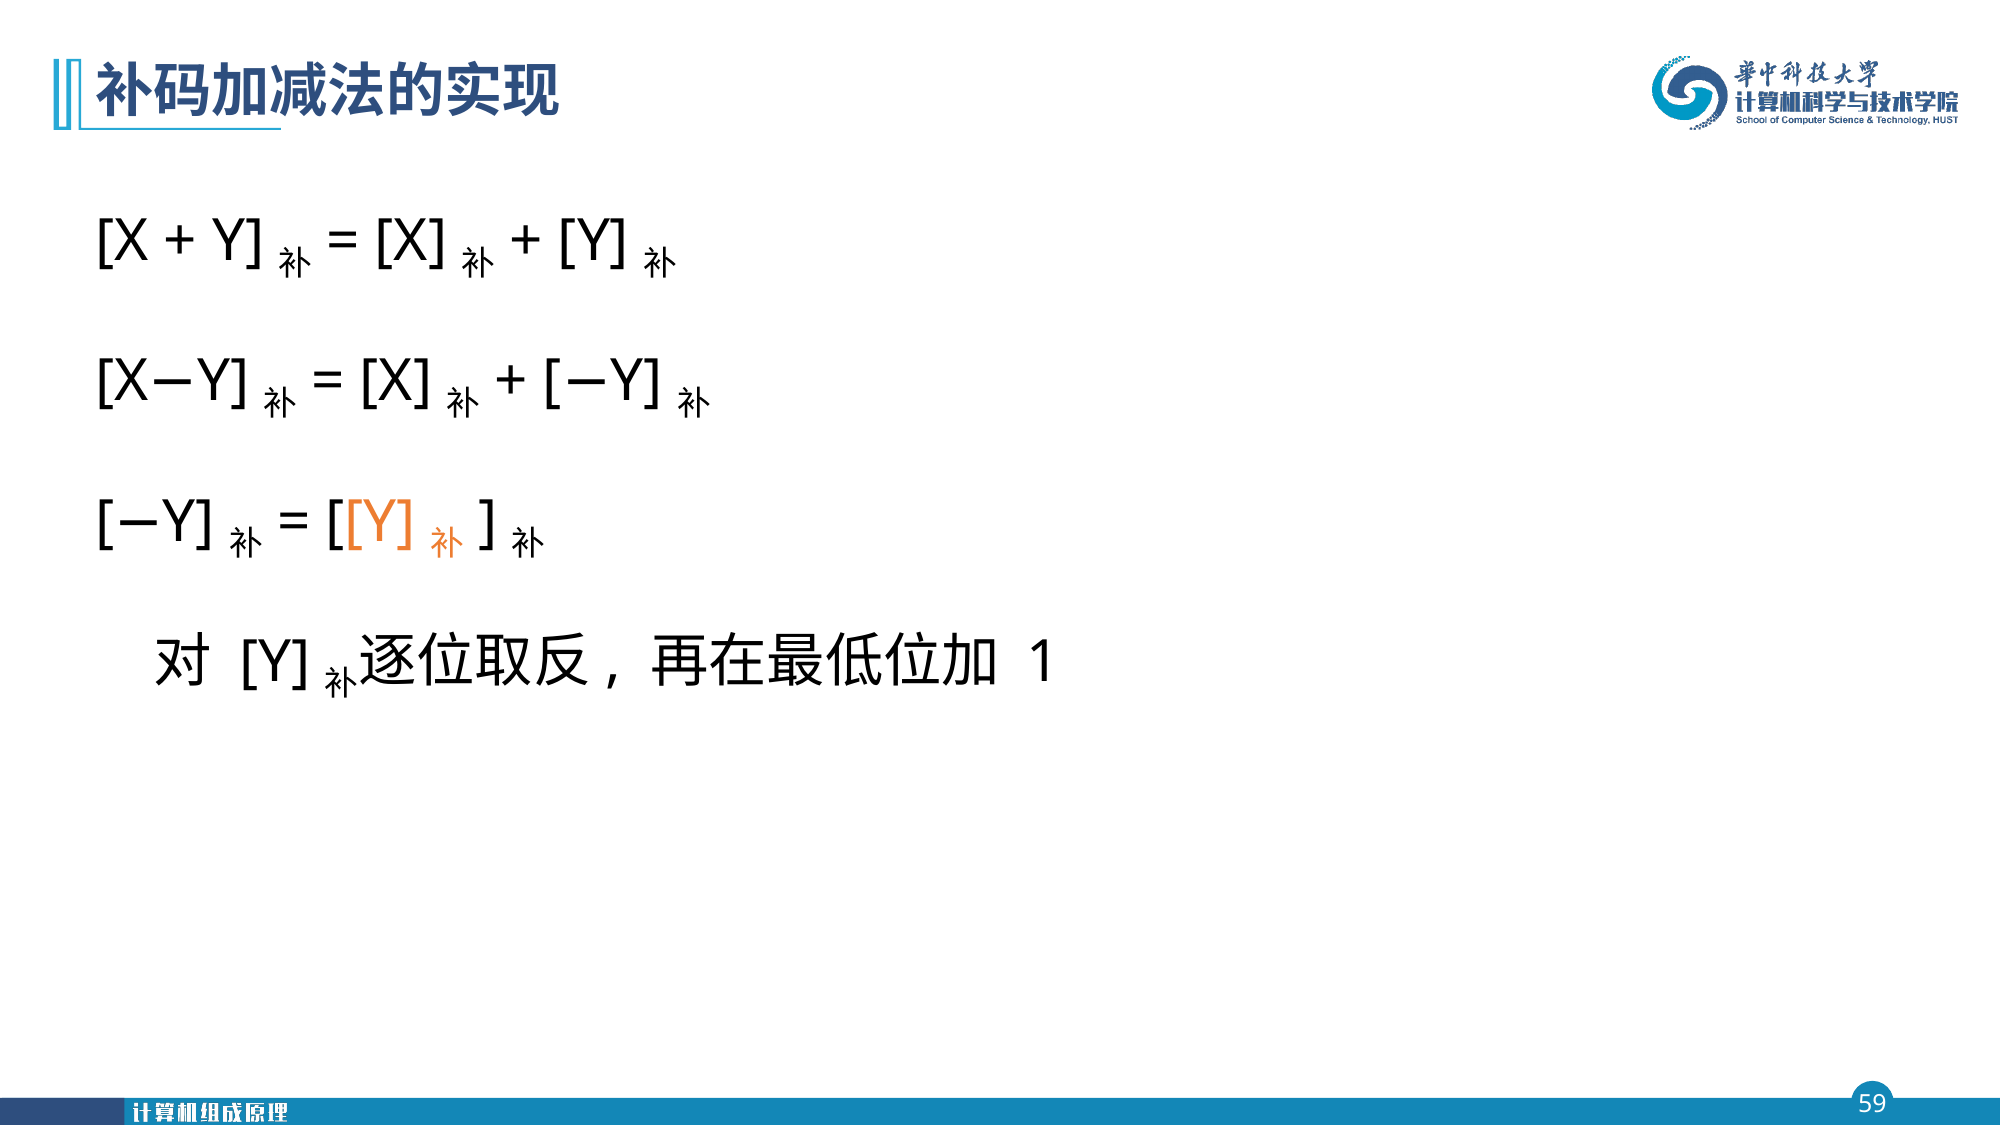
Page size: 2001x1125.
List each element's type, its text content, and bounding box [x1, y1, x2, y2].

picture [1805, 56, 1958, 130]
list [X + Y]补= [X]补+ [Y]补 [X−Y]补= [X]补+ [−Y]补 [−Y]补= [[Y]补]补 对 [Y]补逐位取反, 再在最低位加 1 [80, 154, 1805, 1080]
title 补码加减法的实现 [80, 42, 1805, 144]
